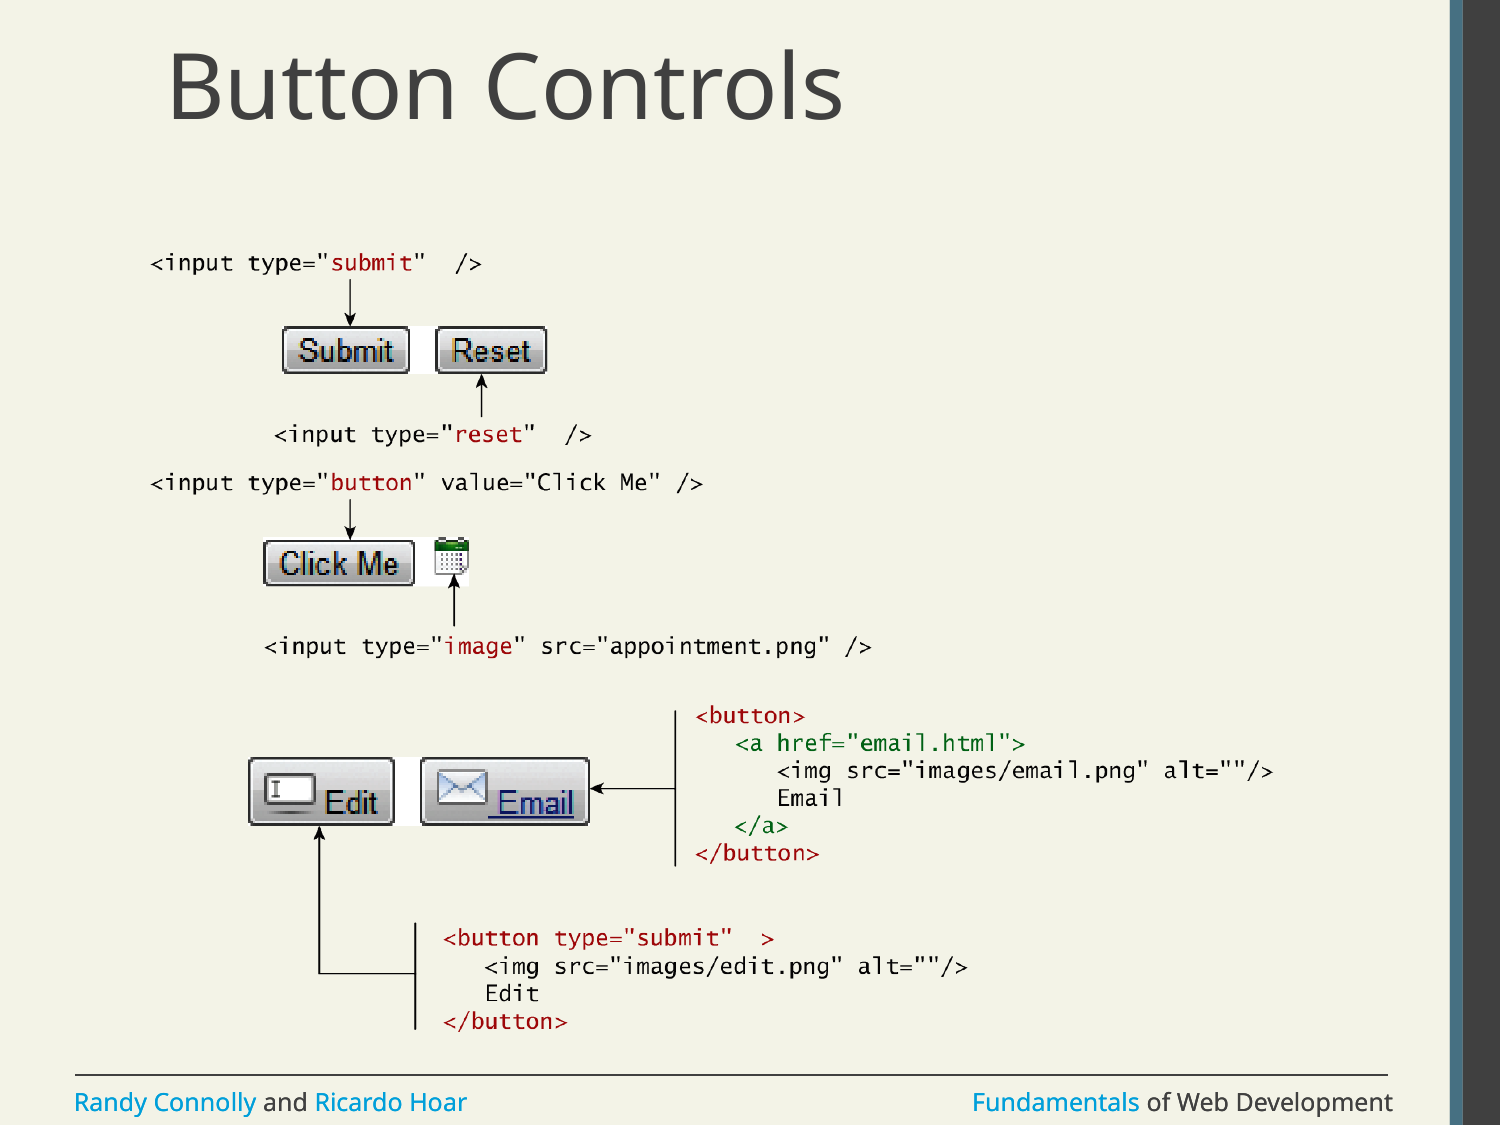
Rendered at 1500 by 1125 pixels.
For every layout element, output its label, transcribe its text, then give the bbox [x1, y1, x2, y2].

title Button Controls [150, 20, 1425, 188]
picture [149, 249, 1276, 1034]
